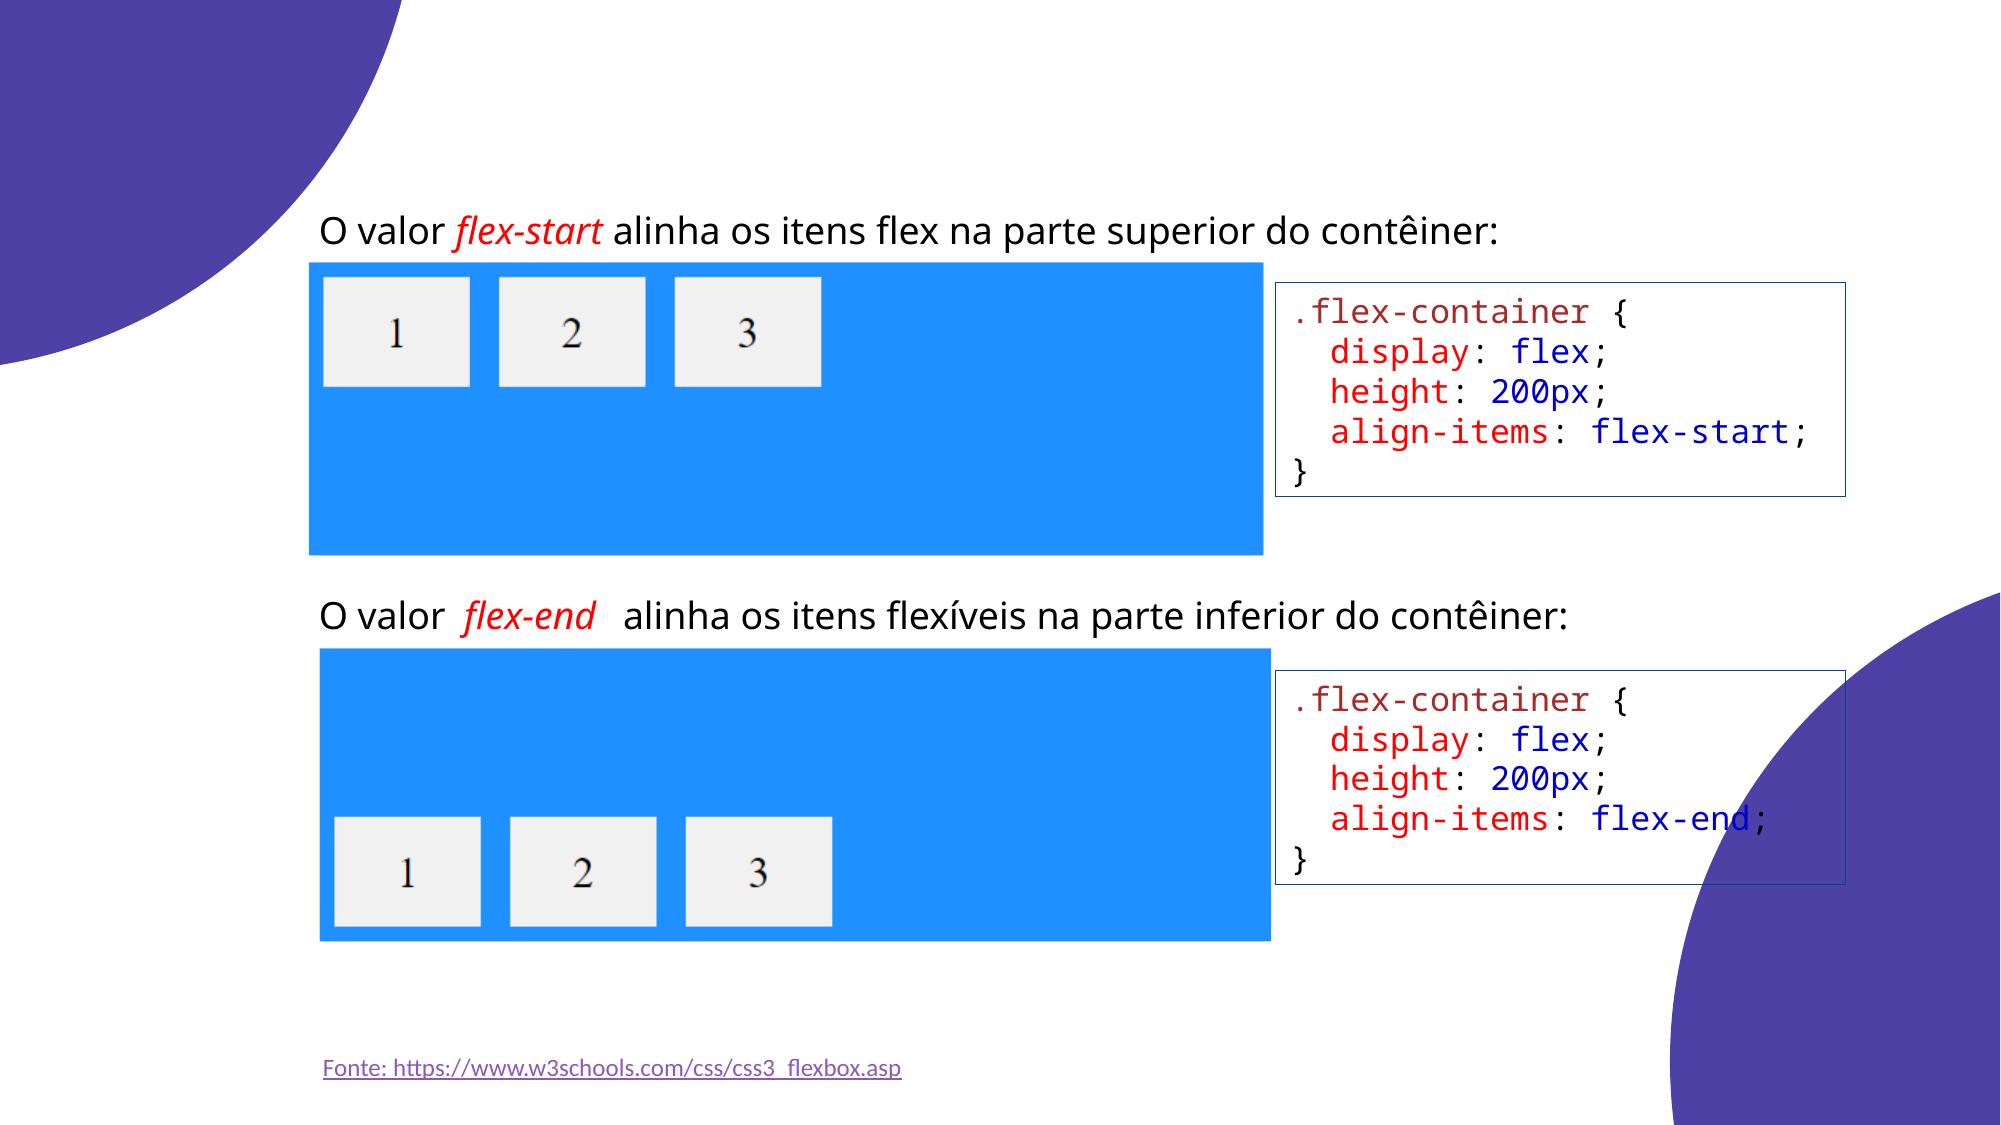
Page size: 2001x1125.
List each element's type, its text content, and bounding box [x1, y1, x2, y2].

text_box O valor flex-start alinha os itens flex na parte superior do contêiner: [304, 199, 1656, 260]
text_box .flex-container { display: flex; height: 200px; align-items: flex-start; } [1275, 282, 1846, 497]
text_box O valor flex-end alinha os itens flexíveis na parte inferior do contêiner: [304, 584, 2000, 645]
picture [308, 646, 1272, 949]
text_box Fonte: https://www.w3schools.com/css/css3_flexbox.asp [308, 1044, 918, 1089]
picture [308, 260, 1272, 563]
text_box .flex-container { display: flex; height: 200px; align-items: flex-end; } [1275, 670, 1846, 885]
